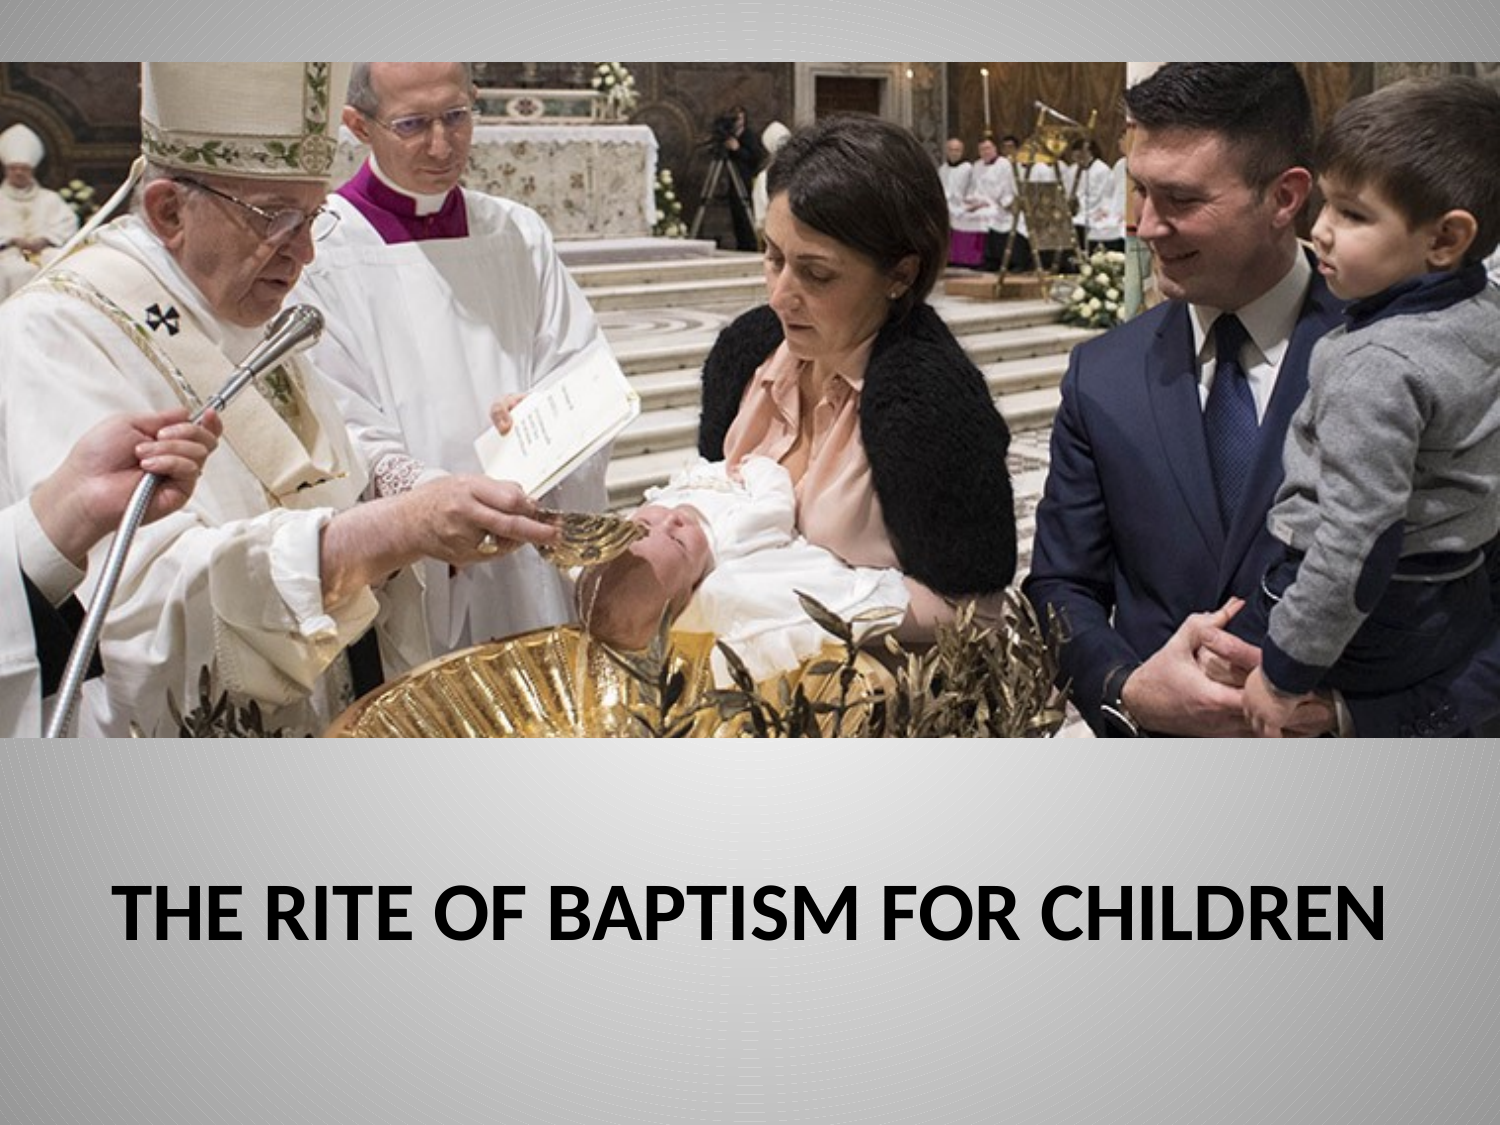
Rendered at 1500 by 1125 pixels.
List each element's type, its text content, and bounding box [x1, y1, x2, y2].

title The Rite of Baptism for Children [12, 849, 1488, 974]
picture [0, 62, 1500, 738]
